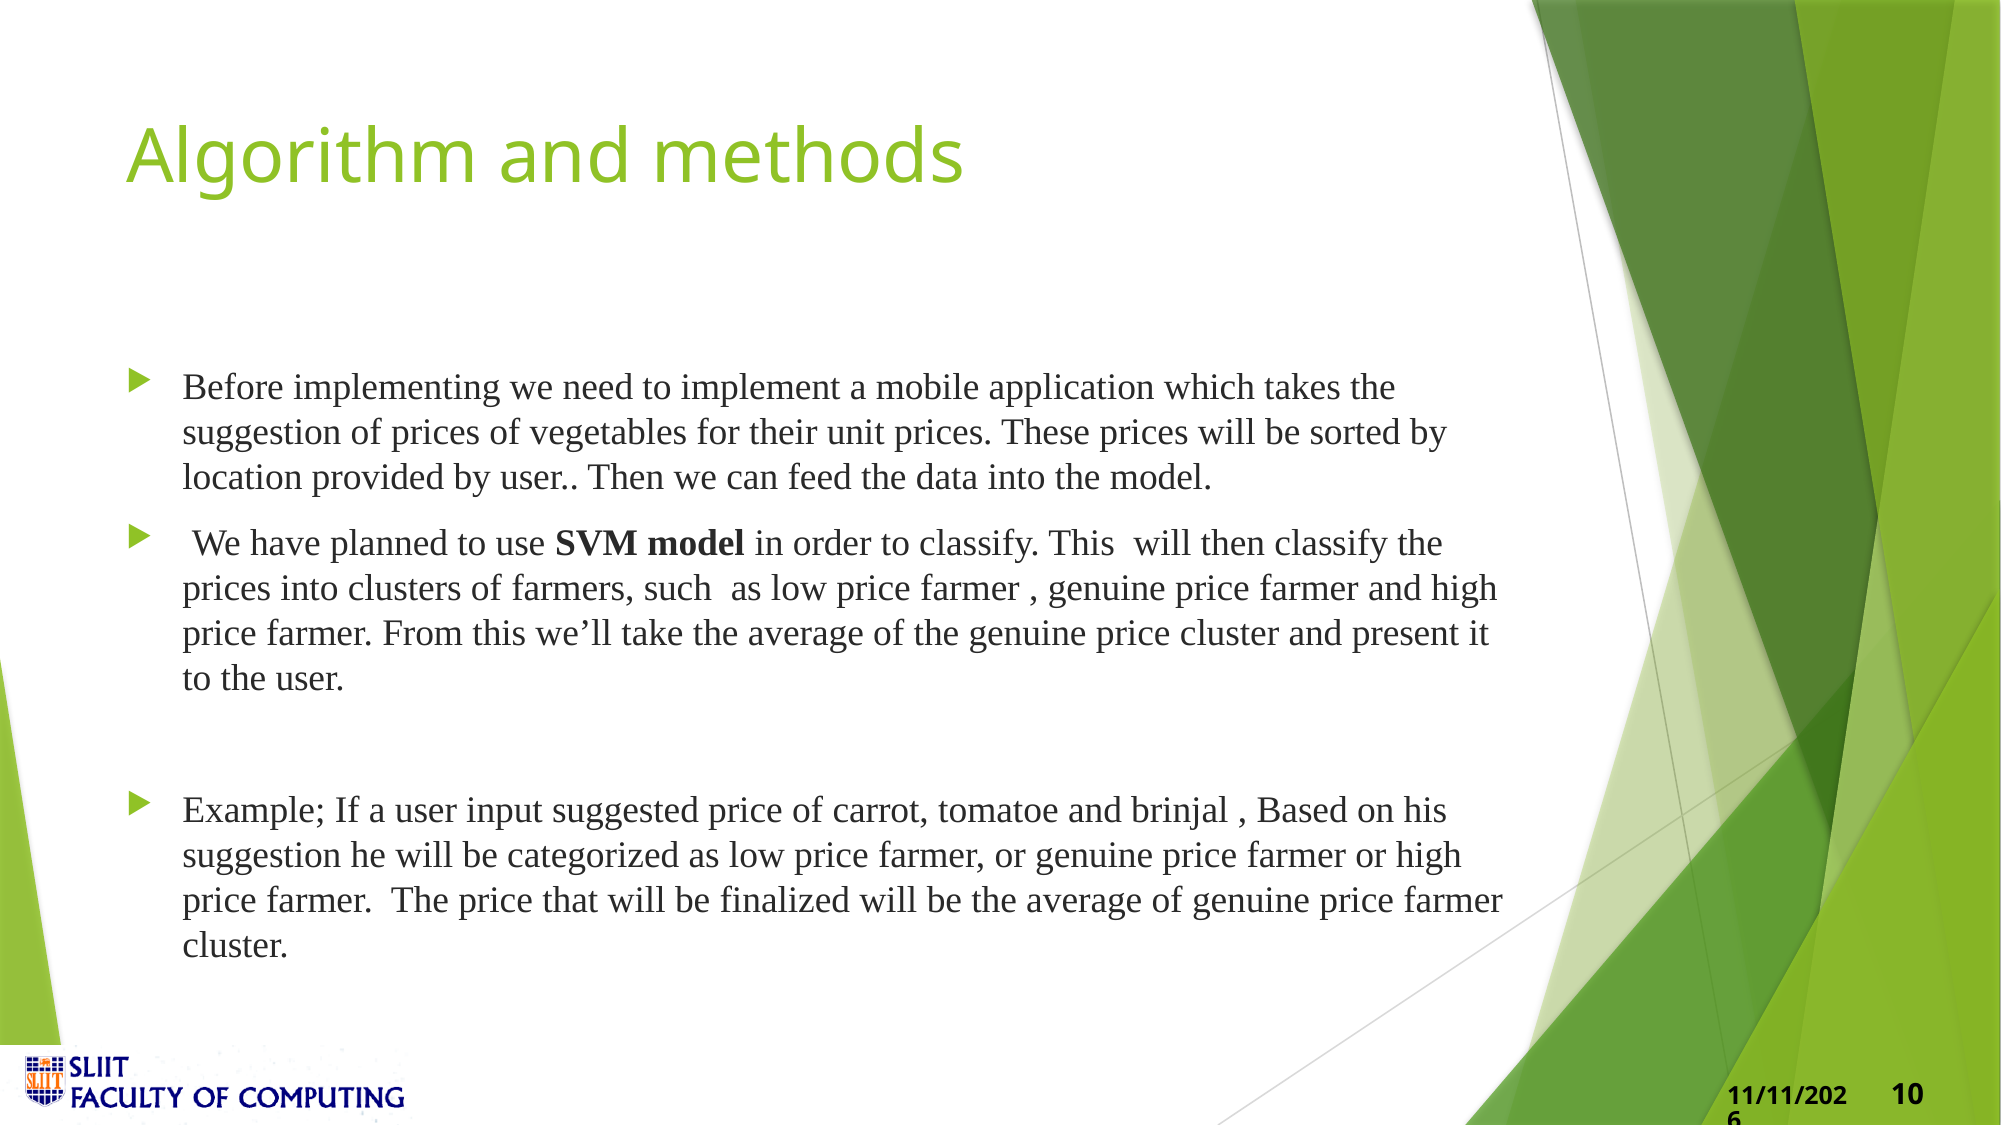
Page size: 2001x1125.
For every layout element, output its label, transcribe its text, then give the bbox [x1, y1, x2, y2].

list Before implementing we need to implement a mobile application which takes the suggestion of prices of vegetables for their unit prices. These prices will be sorted by location provided by user.. Then we can feed the data into the model. We have planned to use SVM model in order to classify. This will then classify the prices into clusters of farmers, such as low price farmer , genuine price farmer and high price farmer. From this we’ll take the average of the genuine price cluster and present it to the user. Example; If a user input suggested price of carrot, tomatoe and brinjal , Based on his suggestion he will be categorized as low price farmer, or genuine price farmer or high price farmer. The price that will be finalized will be the average of genuine price farmer cluster. [111, 354, 1522, 992]
picture [0, 1045, 413, 1125]
title Algorithm and methods [111, 99, 1522, 317]
